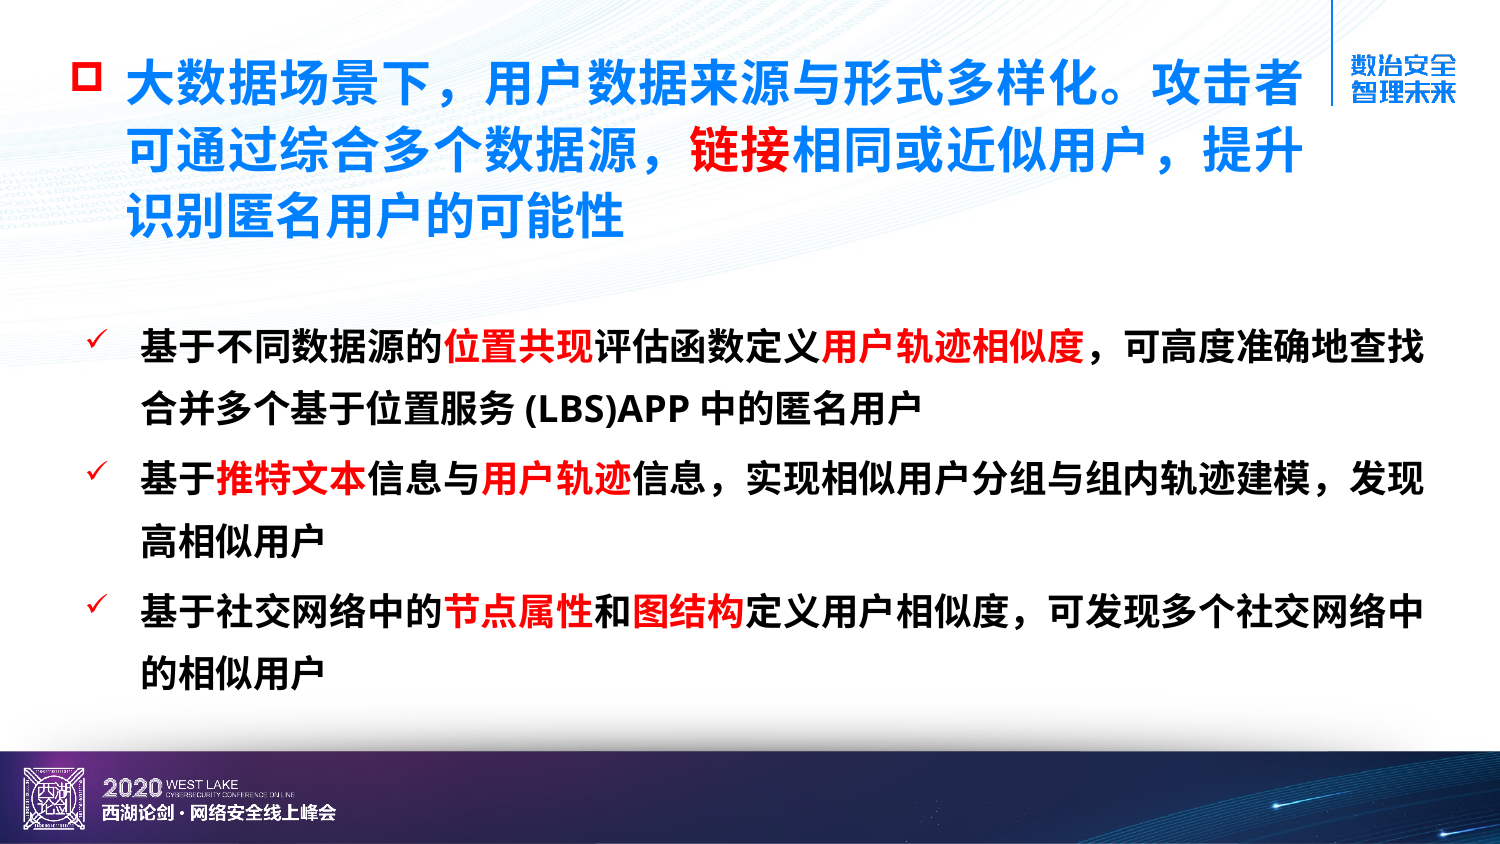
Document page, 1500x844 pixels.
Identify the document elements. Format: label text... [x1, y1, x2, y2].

text_box 大数据场景下，用户数据来源与形式多样化。攻击者可通过综合多个数据源，链接相同或近似用户，提升识别匿名用户的可能性 [54, 37, 1319, 253]
picture [0, 0, 1500, 844]
text_box 基于不同数据源的位置共现评估函数定义用户轨迹相似度，可高度准确地查找合并多个基于位置服务(LBS)APP中的匿名用户 基于推特文本信息与用户轨迹信息，实现相似用户分组与组内轨迹建模，发现高相似用户 基于社交网络中的节点属性和图结构定义用户相似度，可发现多个社交网络中的相似用户 [9, 297, 1425, 703]
